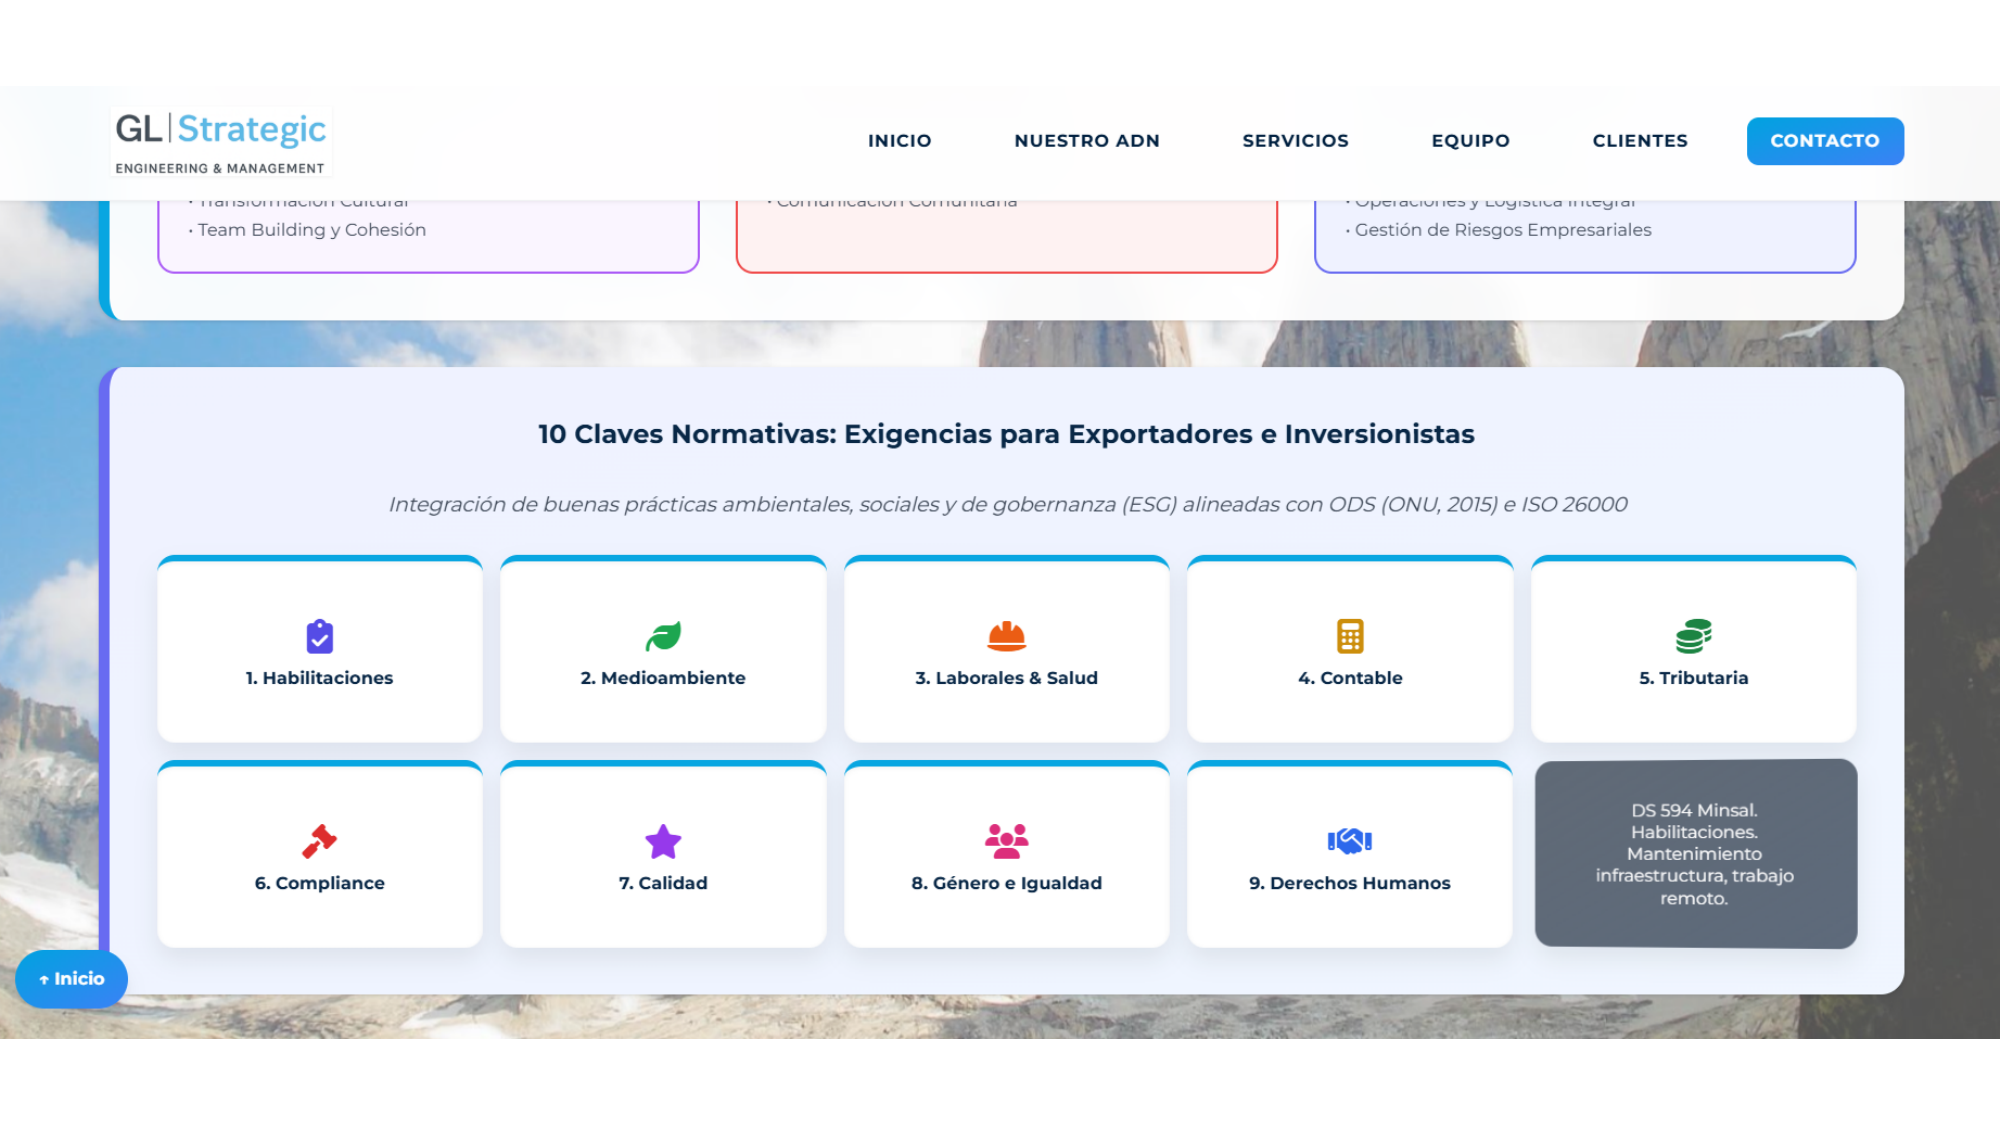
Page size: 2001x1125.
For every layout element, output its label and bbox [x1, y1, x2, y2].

picture [0, 85, 2000, 1040]
